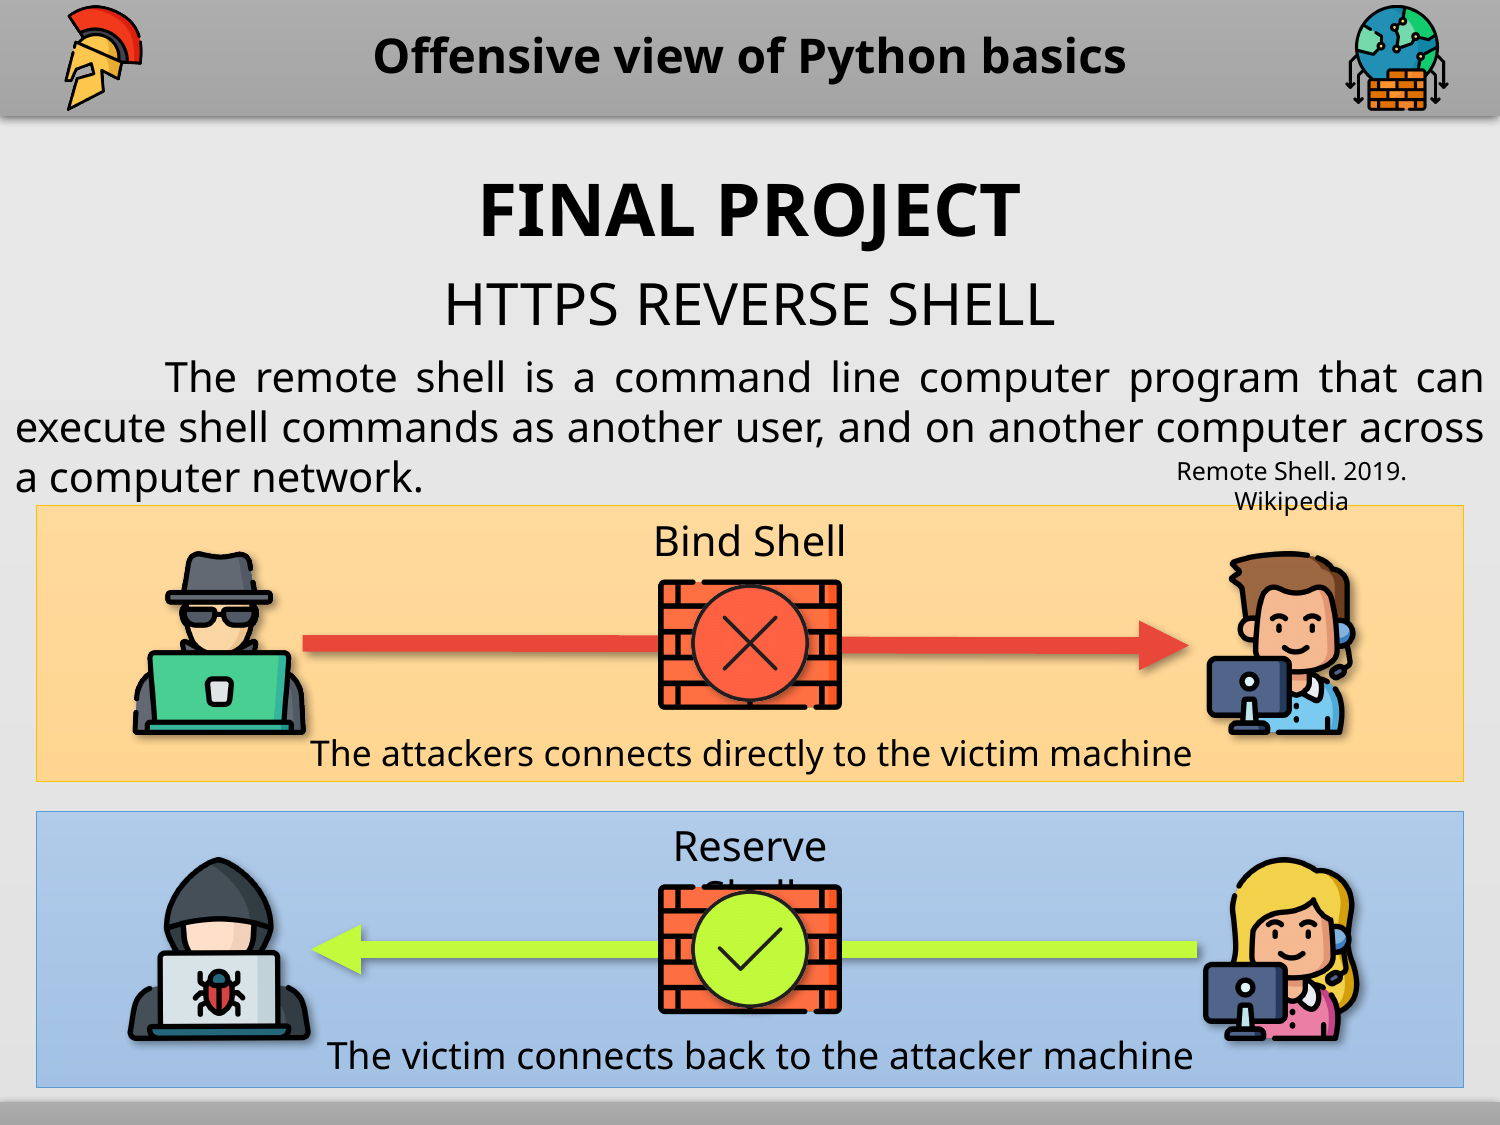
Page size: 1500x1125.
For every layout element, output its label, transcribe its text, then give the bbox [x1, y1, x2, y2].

text_box Bind Shell [607, 509, 893, 572]
picture [127, 857, 311, 1041]
text_box [36, 509, 1464, 782]
picture [1344, 5, 1450, 111]
text_box HTTPS REVERSE SHELL [0, 259, 1500, 343]
text_box Final project [0, 156, 1500, 259]
text_box Reserve Shell [607, 812, 893, 927]
picture [658, 857, 842, 1041]
picture [658, 552, 842, 737]
picture [50, 5, 157, 111]
text_box The victim connects back to the attacker machine [283, 1024, 1239, 1084]
picture [1188, 857, 1373, 1041]
text_box The attackers connects directly to the victim machine [283, 723, 1220, 781]
picture [1188, 551, 1373, 735]
text_box Remote Shell. 2019. Wikipedia [1102, 447, 1482, 523]
text_box [36, 811, 1464, 1088]
text_box The remote shell is a command line computer program that can execute shell commands as another user, and on another computer across a computer network. [0, 343, 1500, 509]
picture [127, 551, 311, 735]
